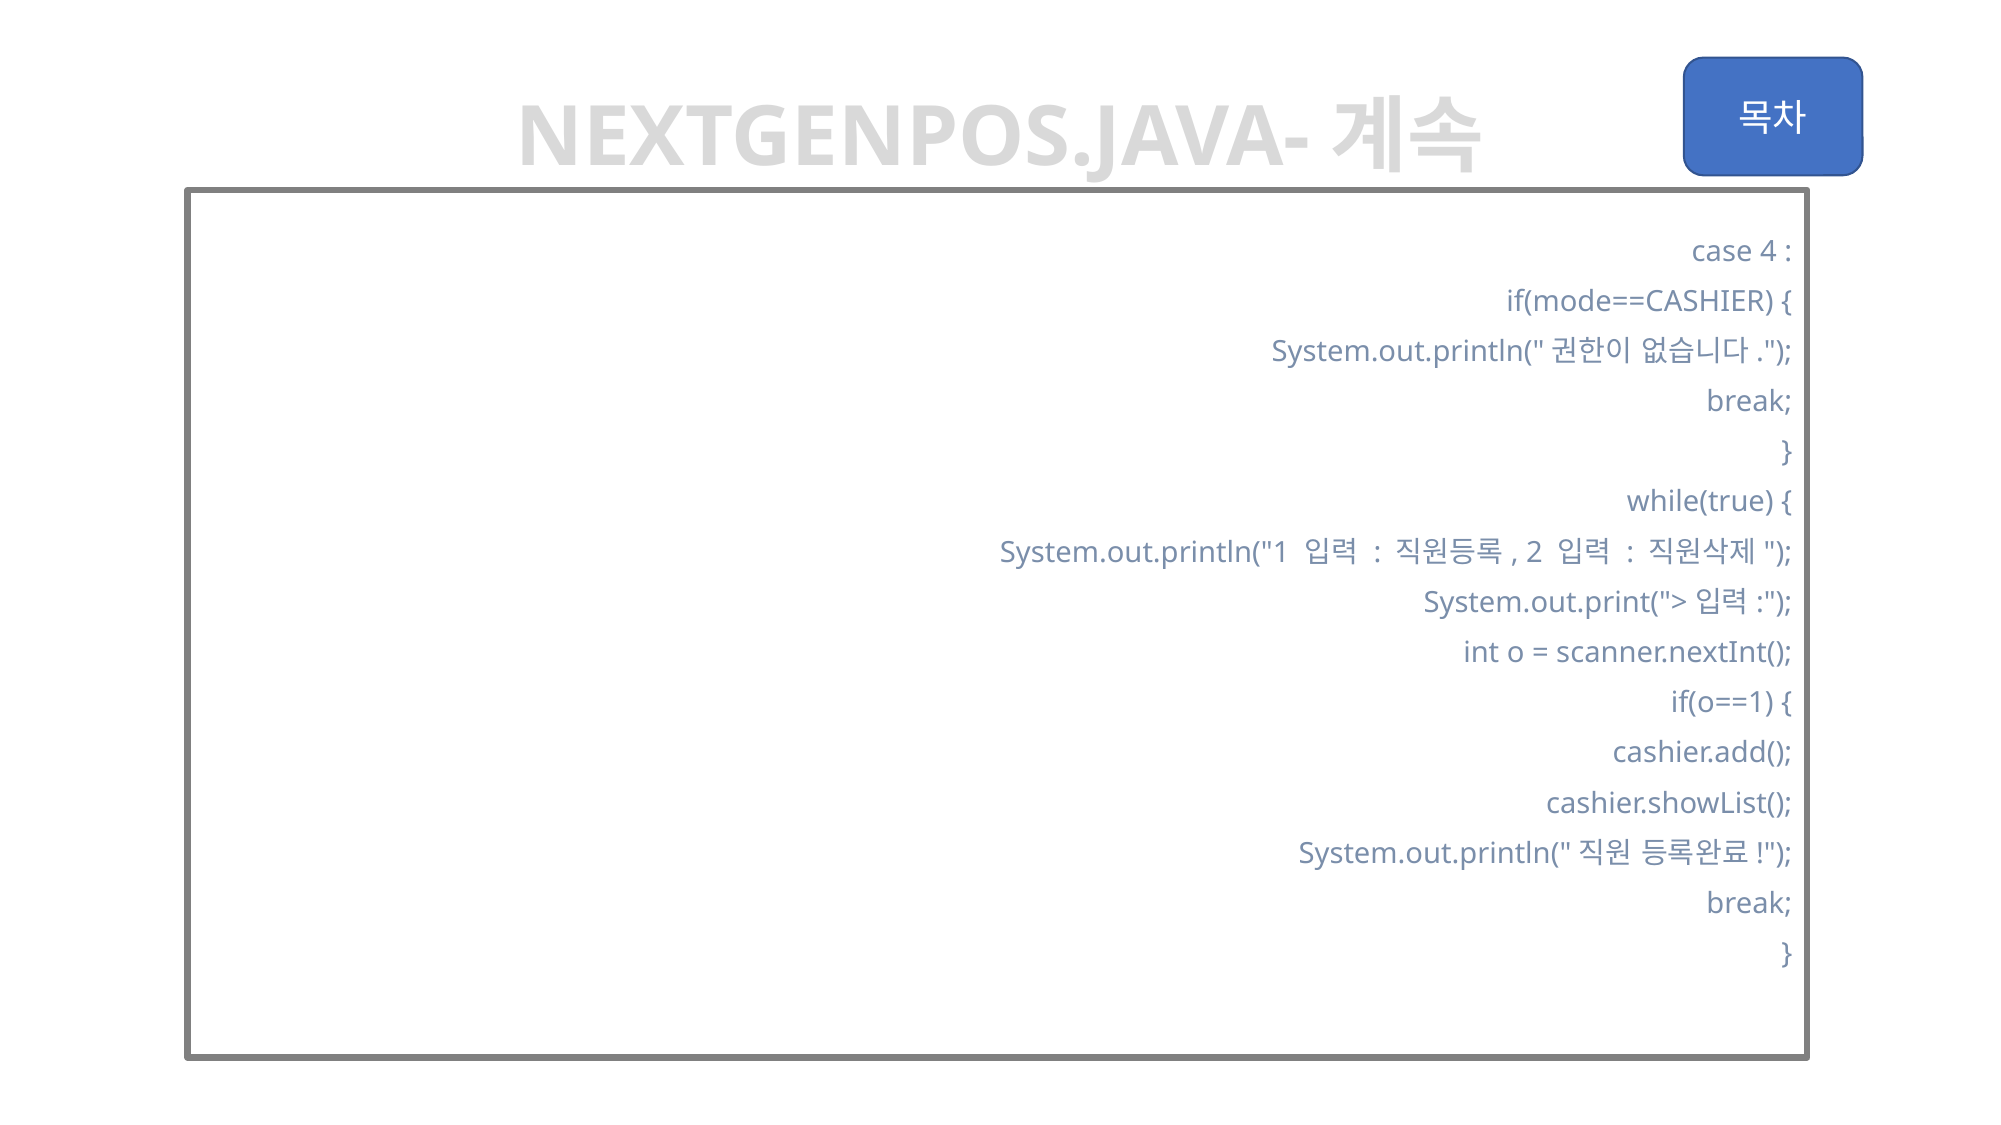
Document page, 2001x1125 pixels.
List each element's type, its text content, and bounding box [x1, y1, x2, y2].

list case 4 : if(mode==CASHIER) { System.out.println("권한이 없습니다."); break; } while(true) { System.out.println("1 입력 : 직원등록, 2 입력 : 직원삭제"); System.out.print(">입력:"); int o = scanner.nextInt(); if(o==1) { cashier.add(); cashier.showList(); System.out.println("직원 등록완료!"); break; } [187, 189, 1808, 1058]
title Nextgenpos.java-계속 [186, 62, 1813, 190]
